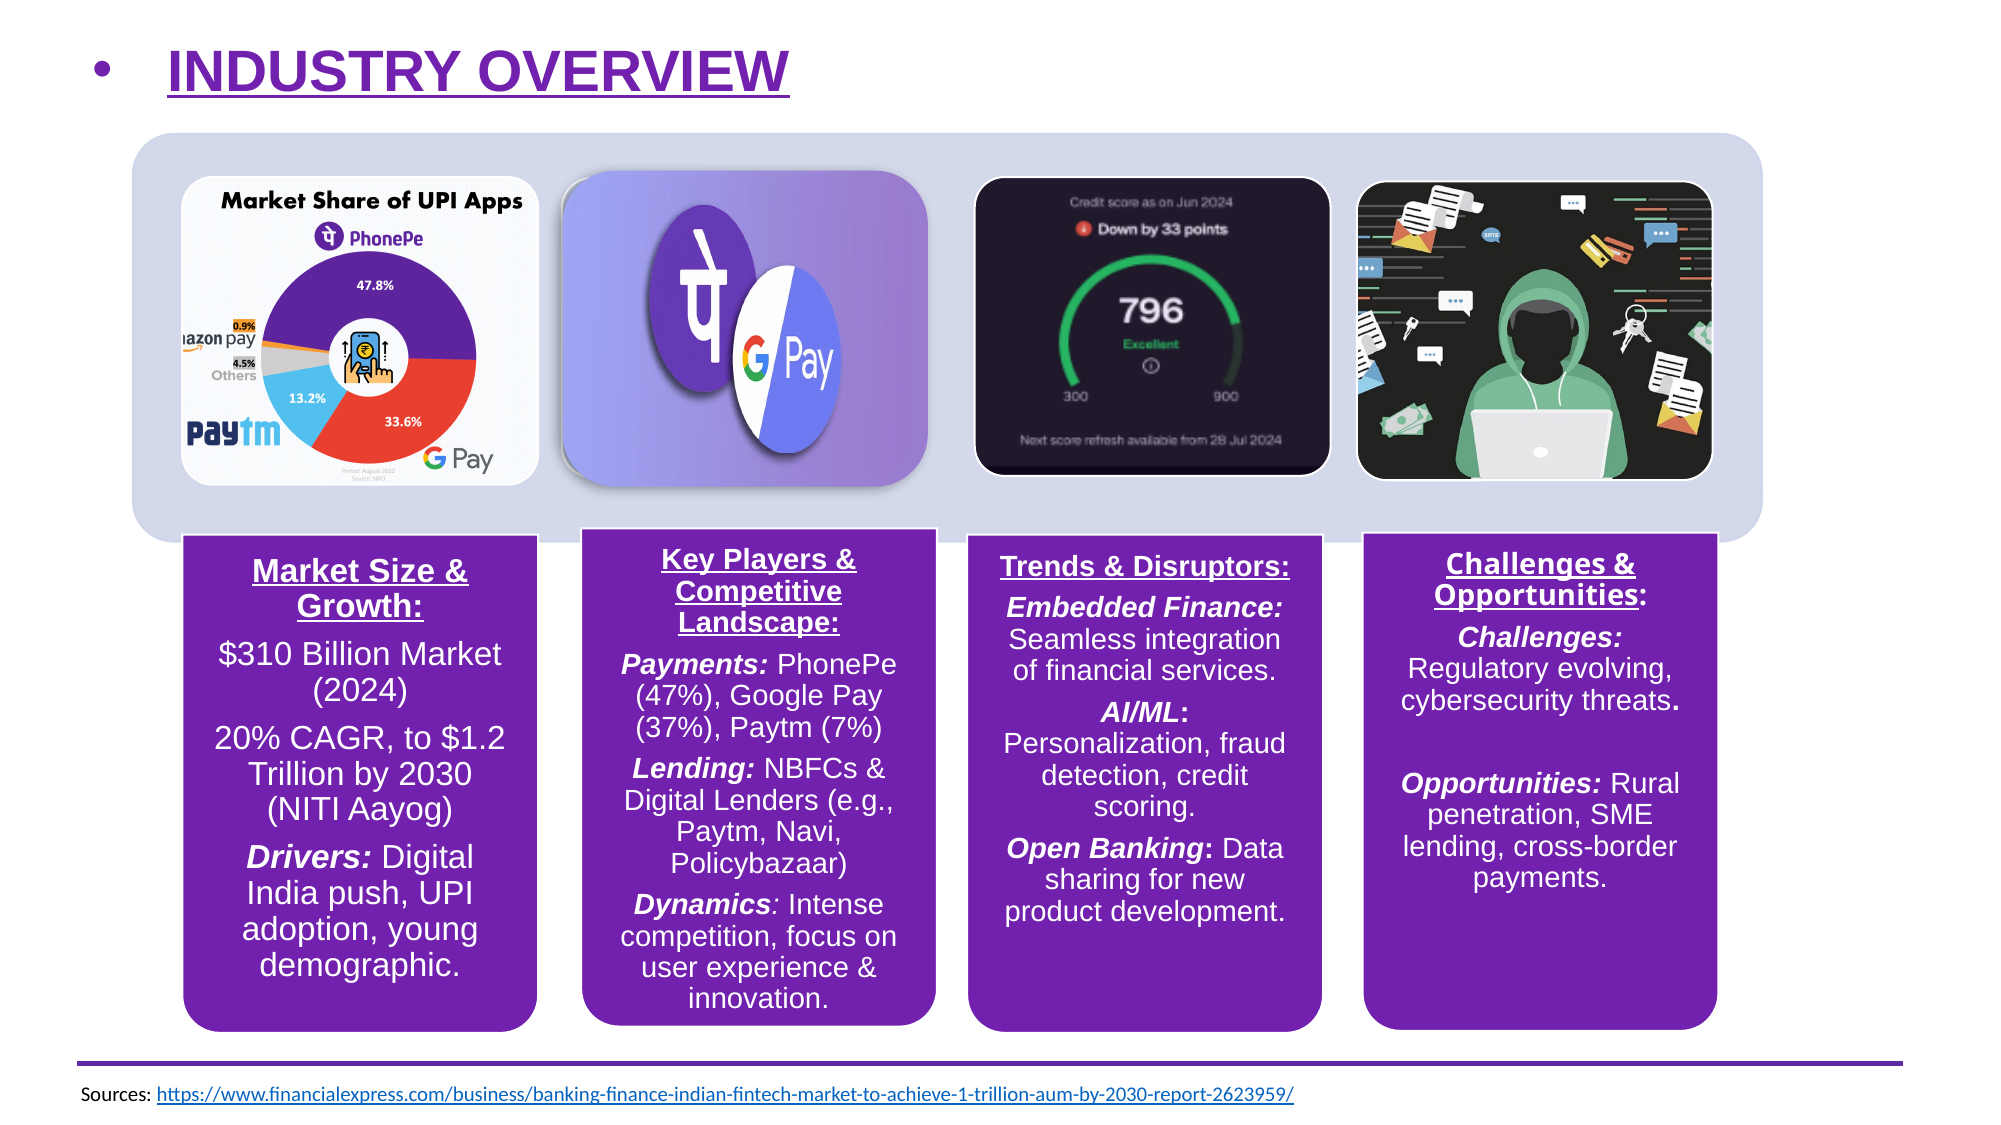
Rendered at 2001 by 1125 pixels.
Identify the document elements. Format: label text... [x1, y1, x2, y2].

text_box Sources: https://www.financialexpress.com/business/banking-finance-indian-fintech-market-to-achieve-1-trillion-aum-by-2030-report-2623959/ [66, 1073, 1934, 1114]
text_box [132, 126, 1762, 1033]
picture [562, 170, 928, 487]
text_box INDUSTRY OVERVIEW [77, 25, 1088, 111]
